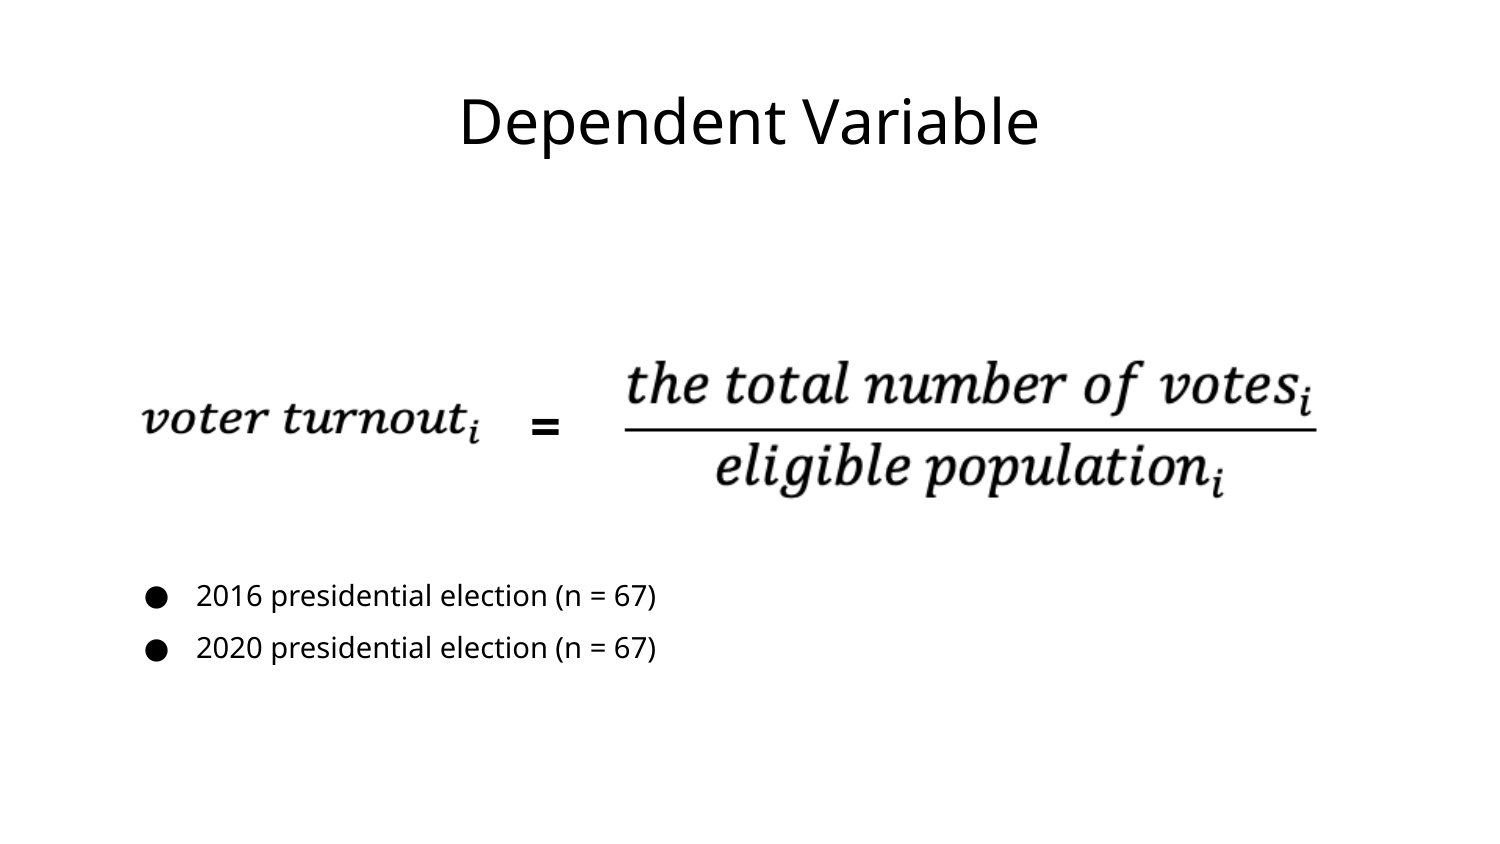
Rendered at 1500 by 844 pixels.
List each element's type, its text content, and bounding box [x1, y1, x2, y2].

picture [105, 377, 496, 459]
picture [596, 328, 1323, 523]
text_box = [514, 377, 578, 473]
title Dependent Variable [75, 67, 1425, 147]
text_box 2016 presidential election (n = 67) 2020 presidential election (n = 67) [106, 544, 1204, 680]
